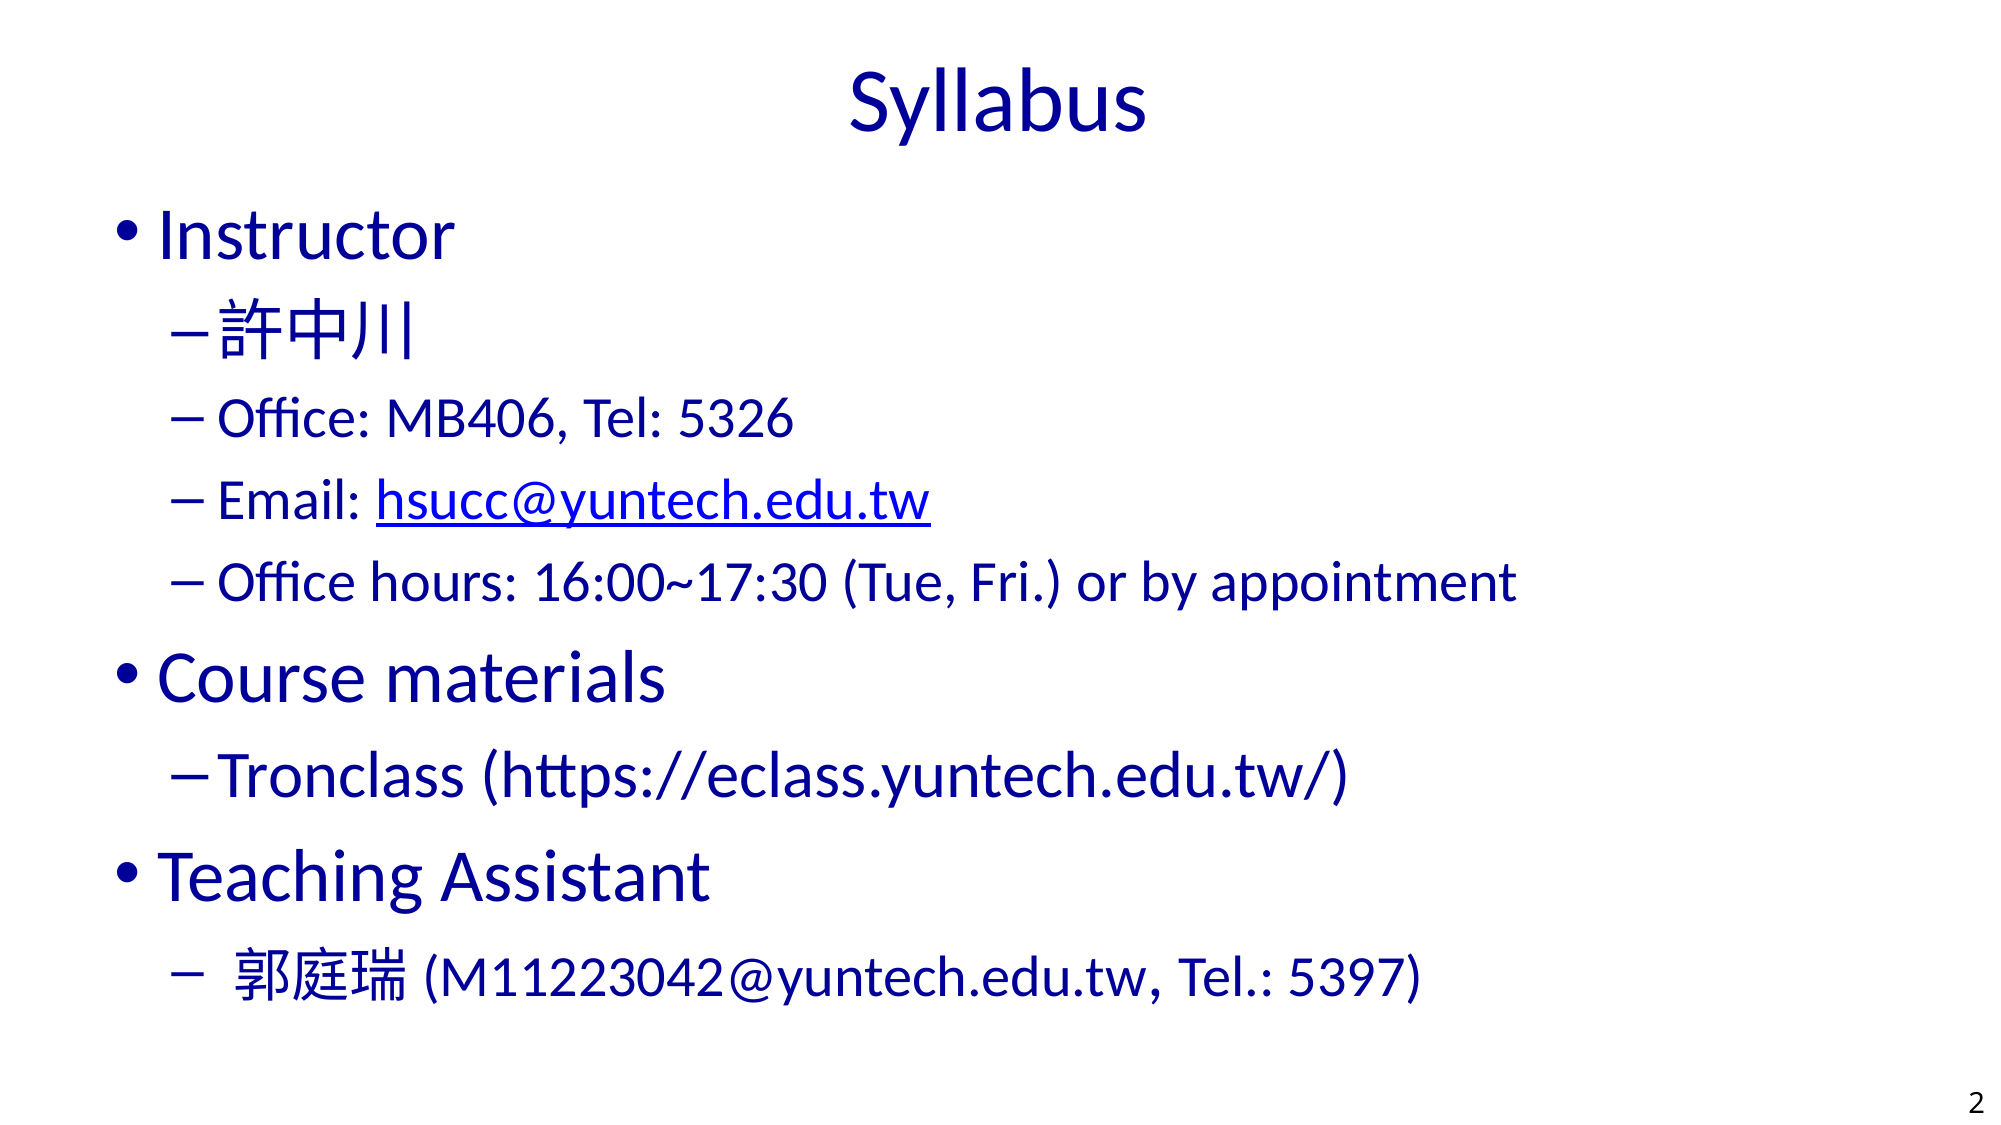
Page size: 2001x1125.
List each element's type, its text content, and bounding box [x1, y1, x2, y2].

slide_number 2 [1858, 1084, 2000, 1125]
list Instructor 許中川 Office: MB406, Tel: 5326 Email: hsucc@yuntech.edu.tw Office hours: 16:00~17:30 (Tue, Fri.) or by appointment Course materials Tronclass (https://eclass.yuntech.edu.tw/) Teaching Assistant 郭庭瑞(M11223042@yuntech.edu.tw, Tel.: 5397) [99, 177, 1911, 1051]
title Syllabus [99, 24, 1898, 165]
